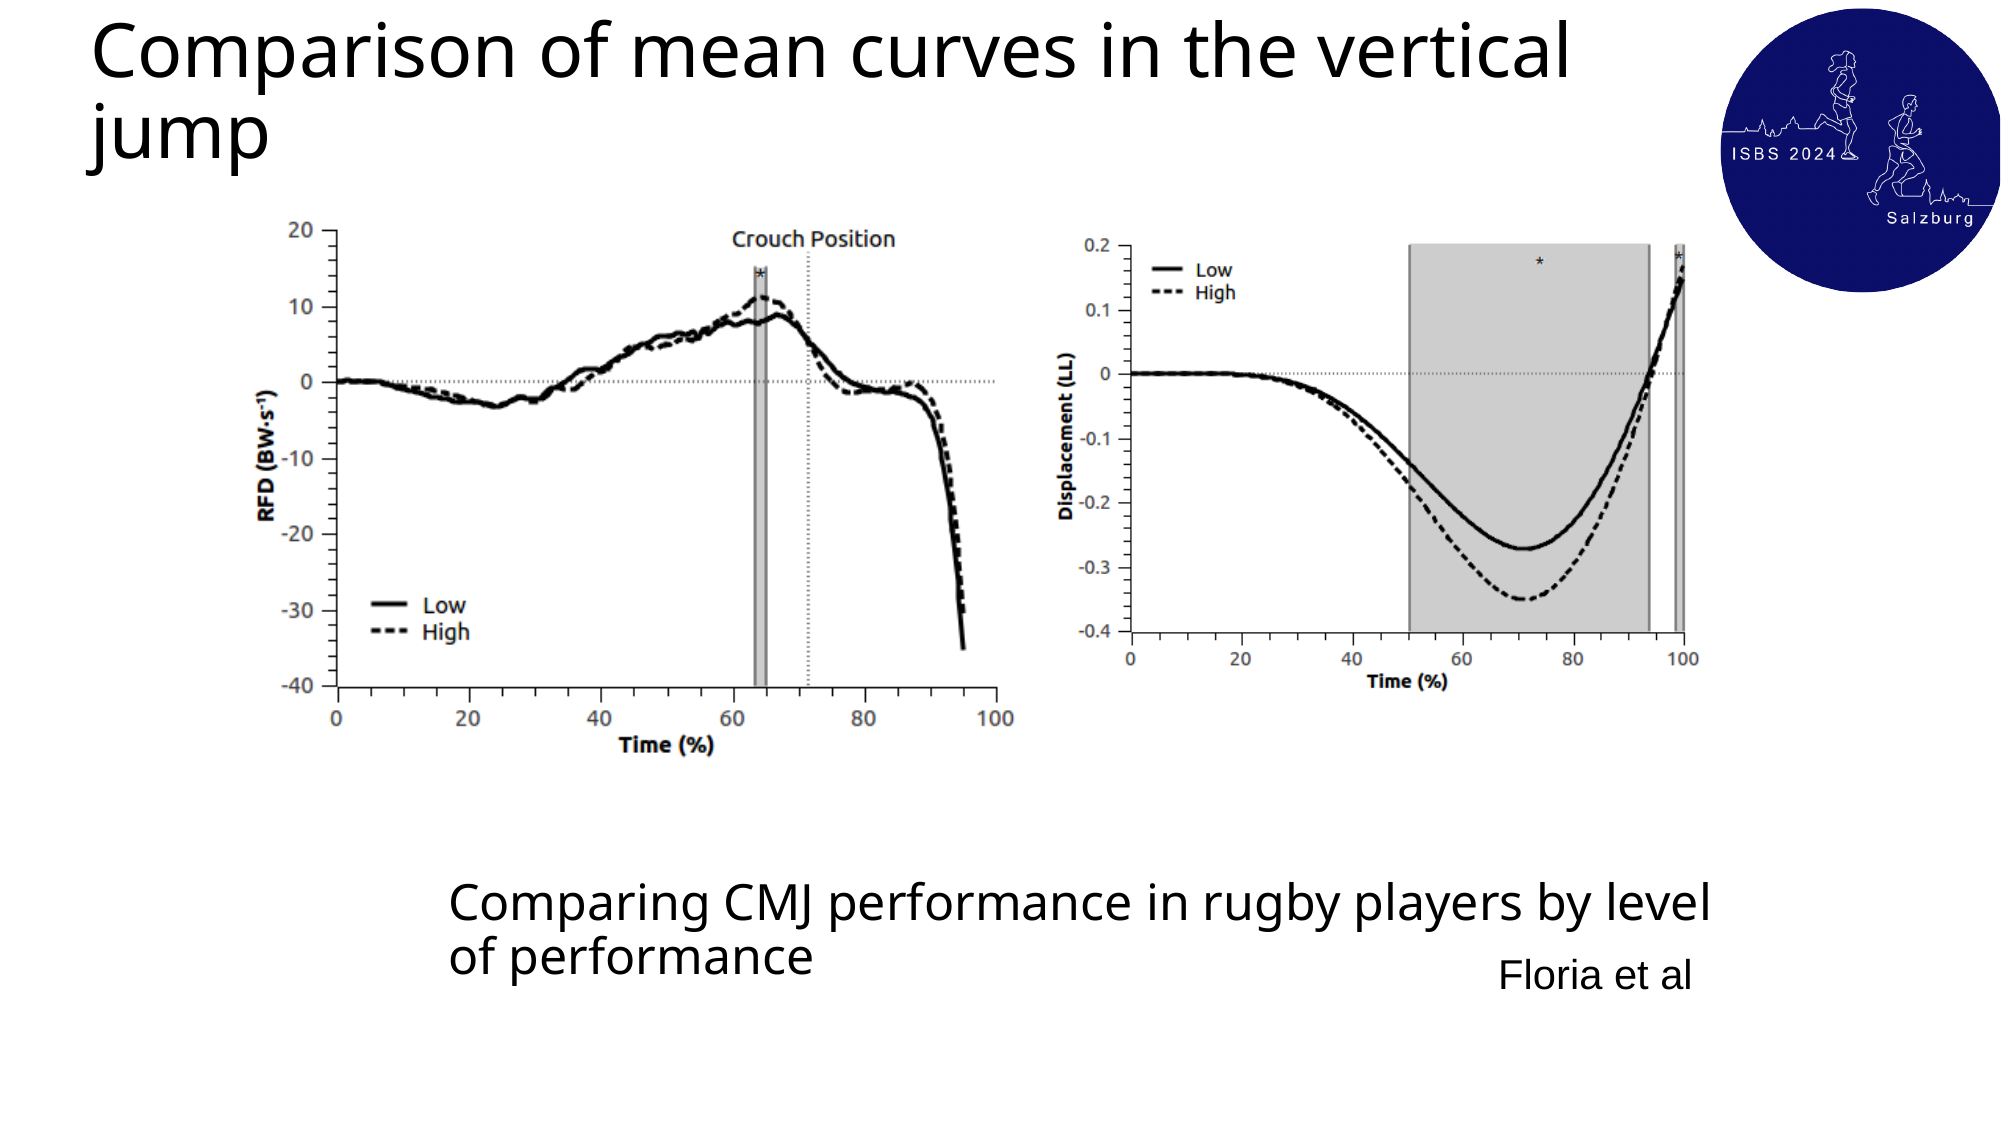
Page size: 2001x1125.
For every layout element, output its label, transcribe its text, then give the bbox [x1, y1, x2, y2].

picture [244, 172, 1027, 767]
title Comparison of mean curves in the vertical jump [75, 0, 1765, 188]
text_box Floria et al [1483, 940, 1708, 1006]
list Comparing CMJ performance in rugby players by level of performance [433, 869, 1733, 1027]
picture [1718, 2, 2001, 295]
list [1046, 196, 1709, 700]
